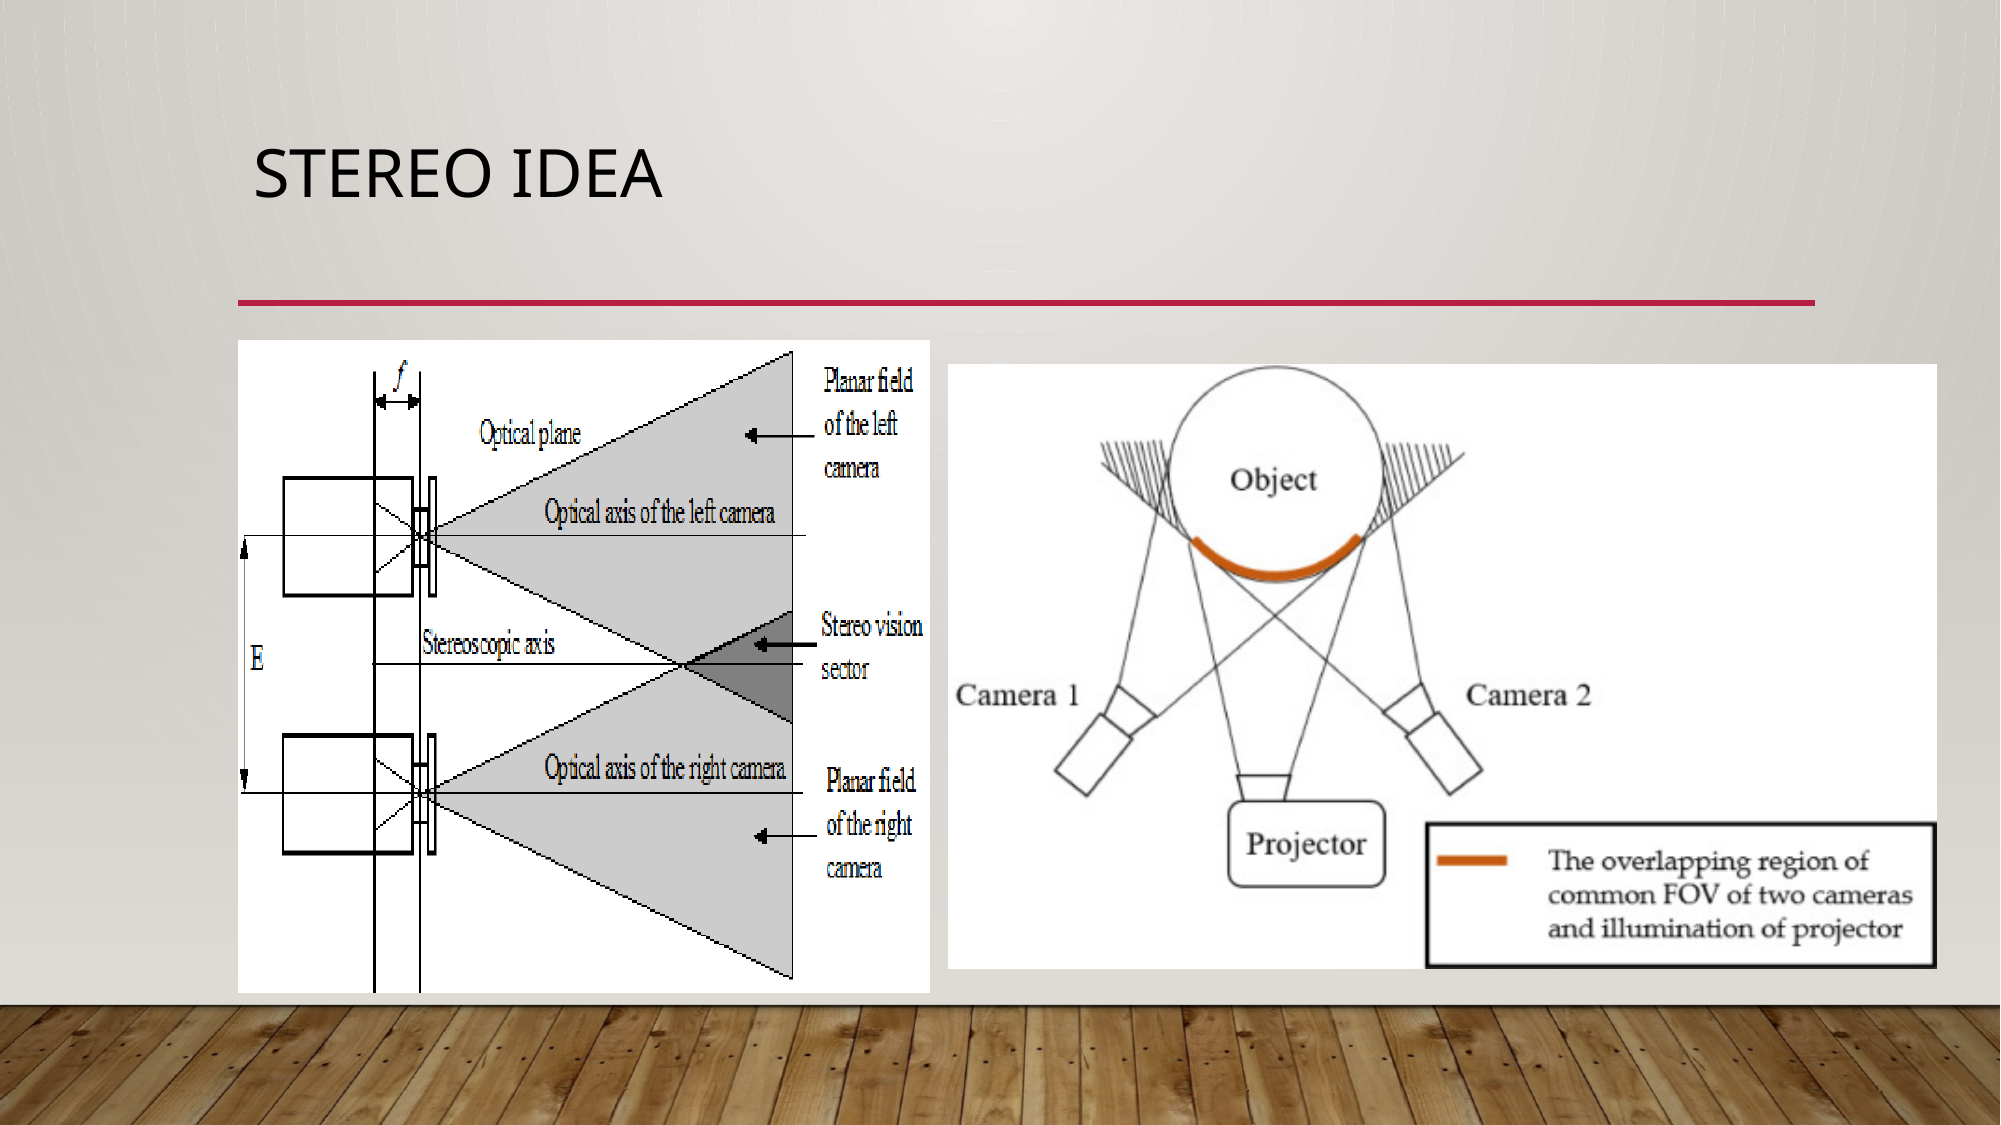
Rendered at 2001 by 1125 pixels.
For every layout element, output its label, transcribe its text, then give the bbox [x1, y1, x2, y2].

picture [0, 1005, 2000, 1125]
picture [237, 339, 930, 994]
title Stereo Idea [238, 131, 1814, 305]
picture [948, 364, 1937, 969]
